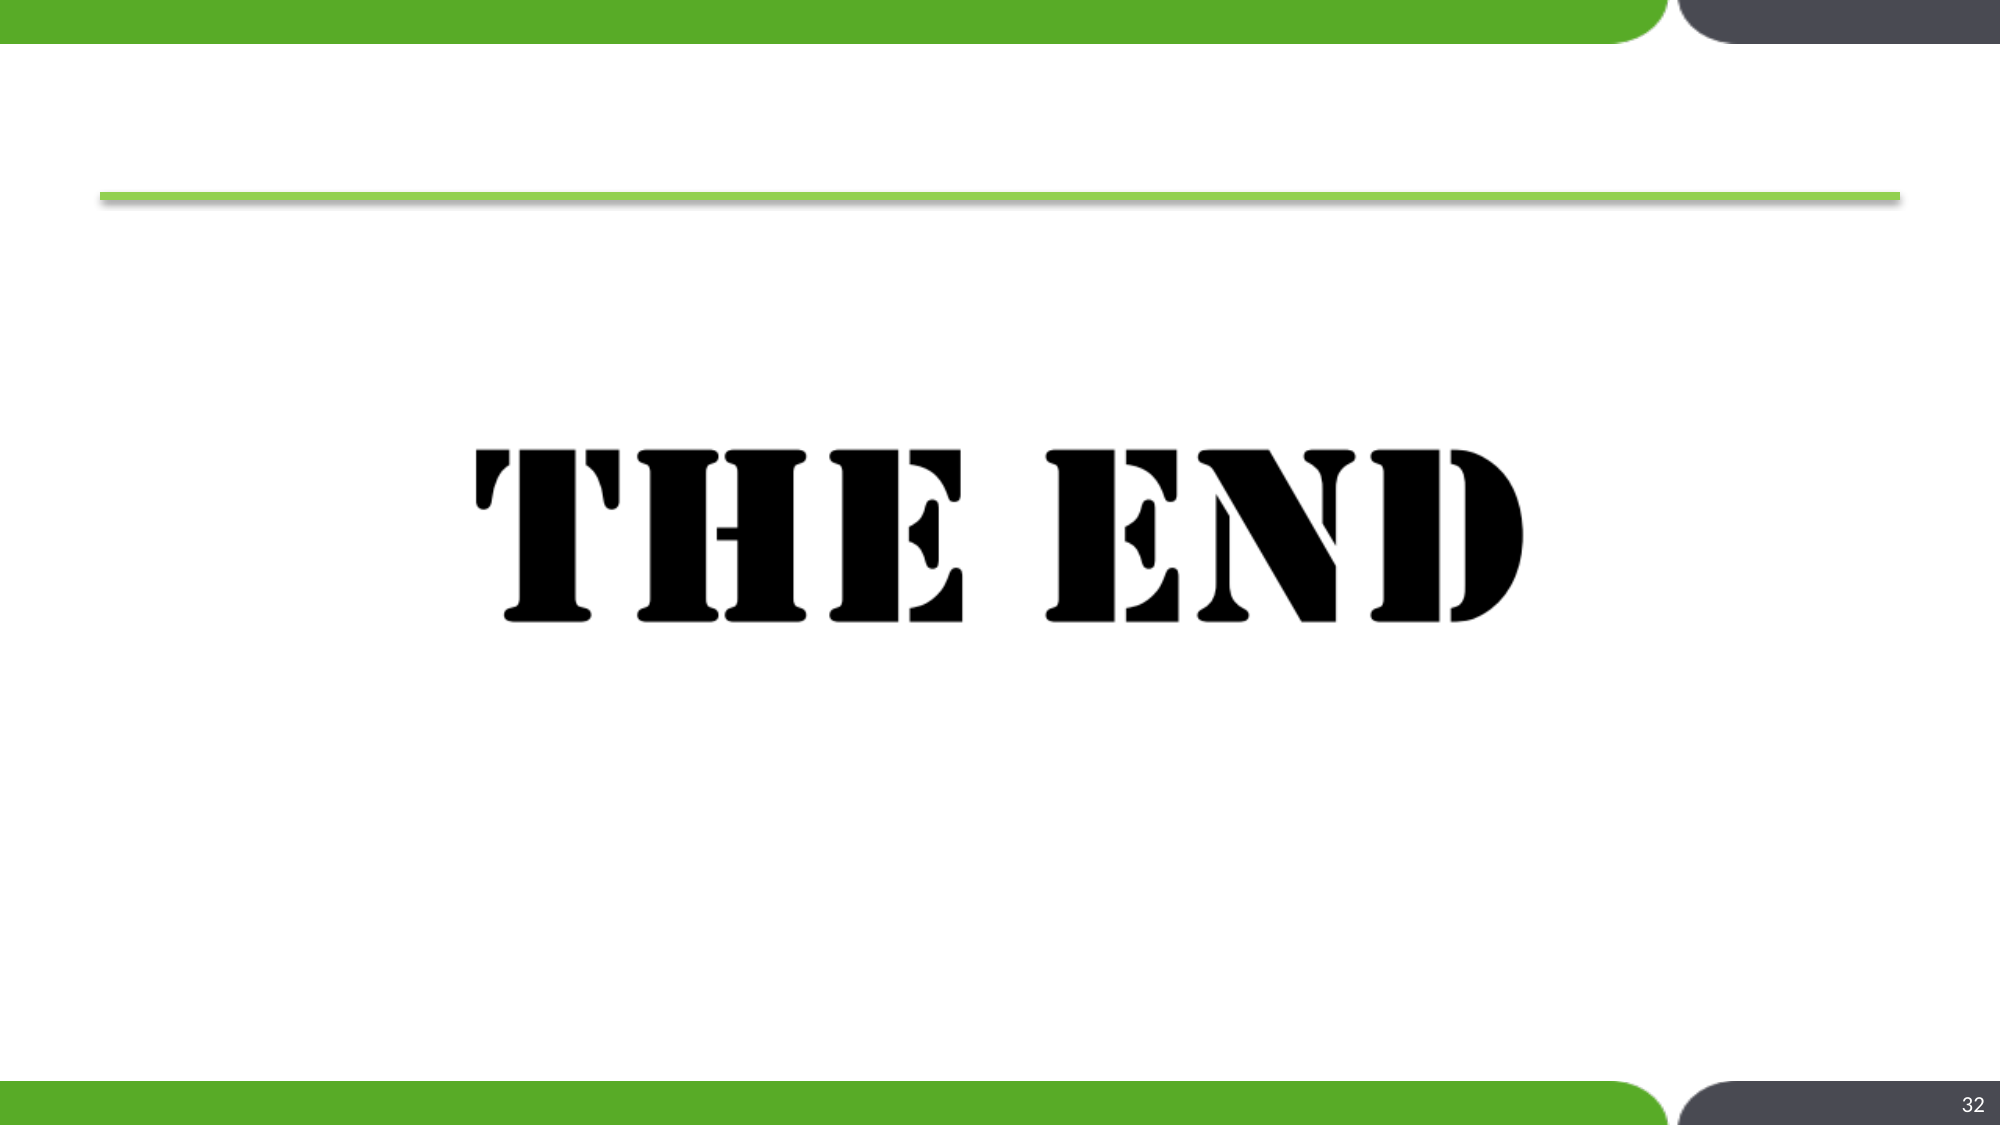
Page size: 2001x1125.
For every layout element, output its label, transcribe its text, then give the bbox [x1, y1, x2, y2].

slide_number 32 [1690, 1081, 2000, 1125]
picture [391, 341, 1609, 784]
